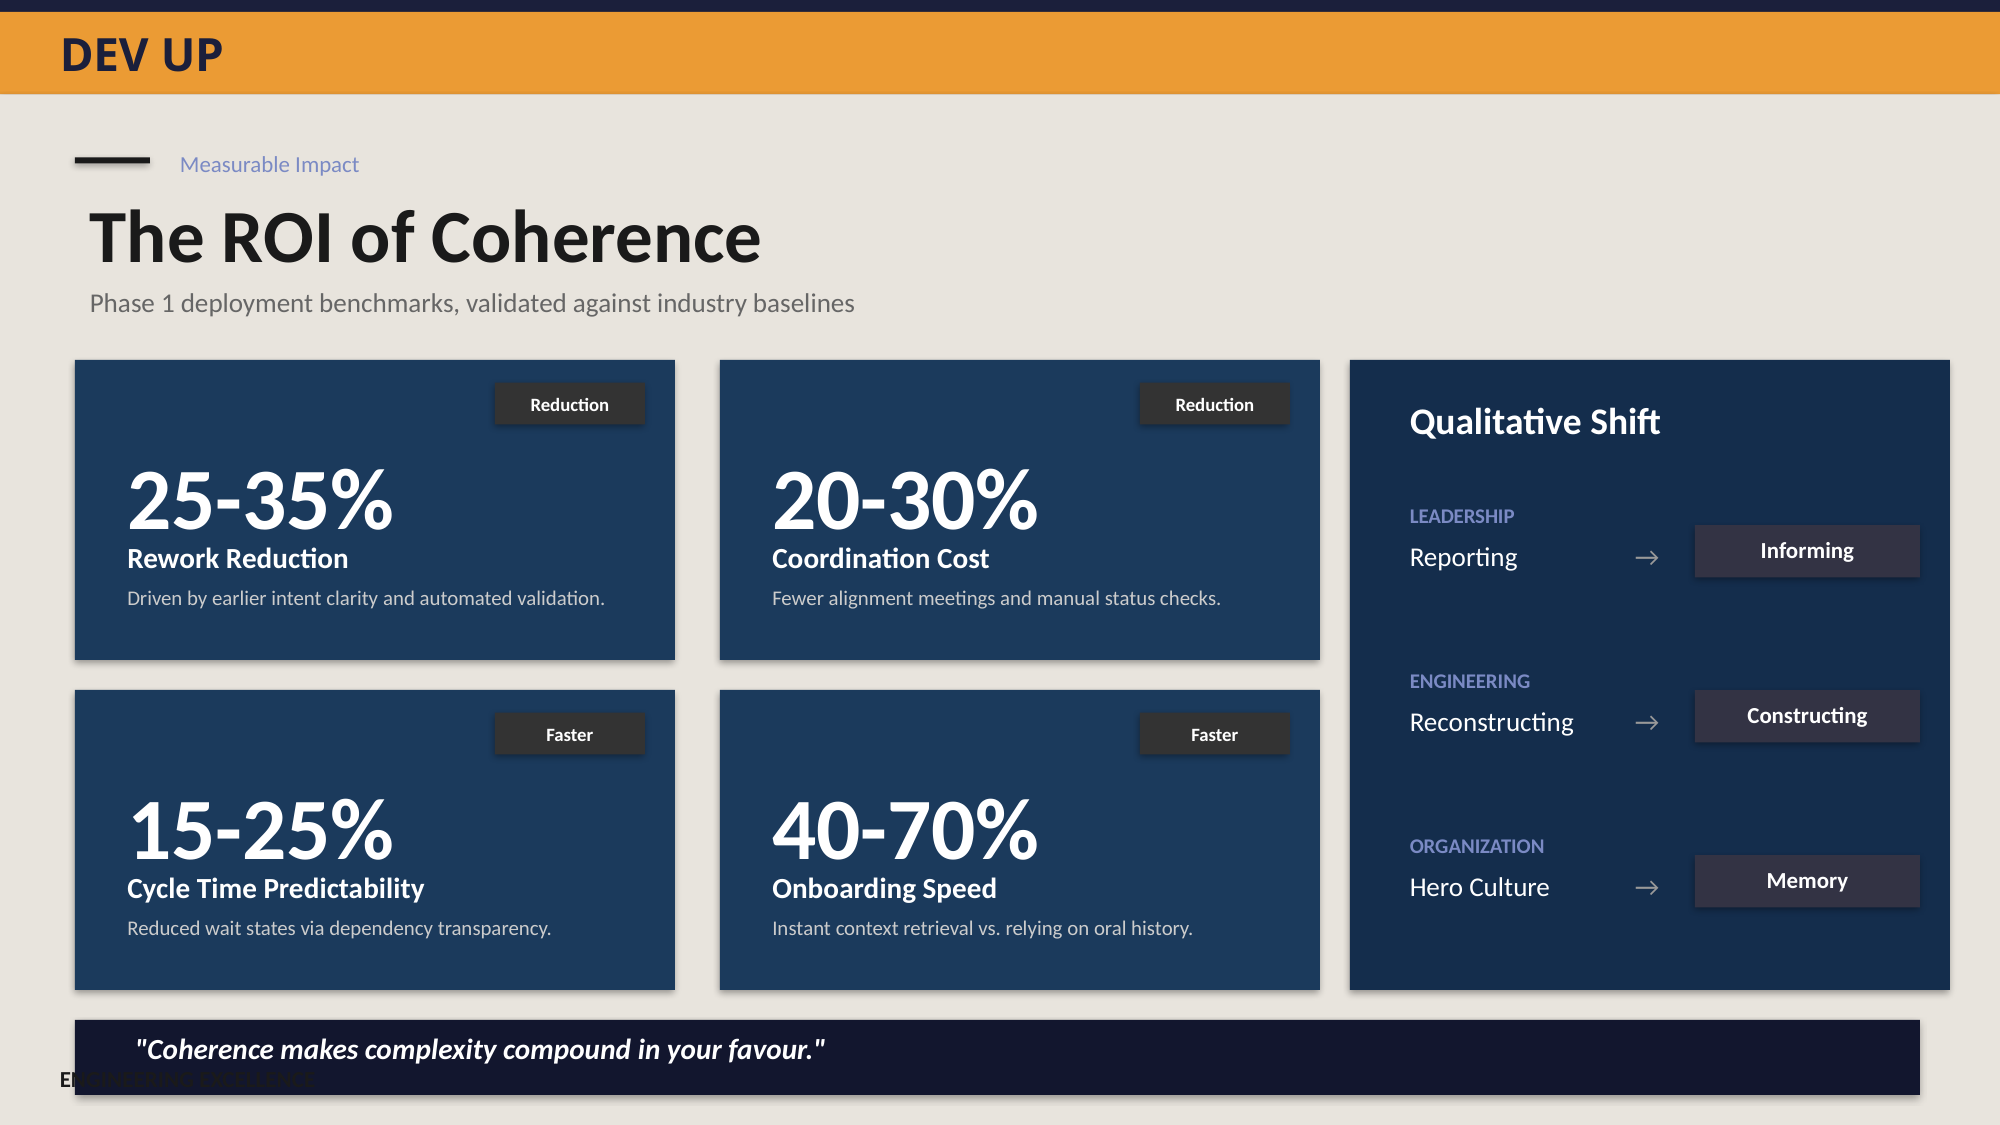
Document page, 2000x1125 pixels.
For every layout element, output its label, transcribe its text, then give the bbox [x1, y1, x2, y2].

text_box Reduced wait states via dependency transparency. [112, 907, 638, 968]
text_box Cycle Time Predictability [112, 862, 638, 907]
text_box Reporting [1394, 532, 1619, 578]
text_box → [1619, 532, 1689, 578]
text_box [494, 382, 646, 425]
text_box The ROI of Coherence [74, 179, 1275, 277]
text_box Onboarding Speed [757, 862, 1283, 907]
text_box ENGINEERING [1394, 659, 1920, 690]
text_box 40-70% [757, 764, 1283, 862]
text_box "Coherence makes complexity compound in your favour." [119, 1023, 1890, 1091]
text_box [0, 94, 2000, 1125]
text_box [494, 712, 646, 755]
text_box 20-30% [757, 434, 1283, 532]
text_box [1349, 359, 1951, 991]
text_box [1694, 524, 1921, 578]
text_box [0, 11, 2000, 94]
text_box Coordination Cost [757, 532, 1283, 577]
text_box 15-25% [112, 764, 638, 862]
text_box Reduction [1139, 385, 1290, 423]
text_box ENGINEERING EXCELLENCE [44, 1057, 645, 1110]
text_box [1694, 854, 1921, 908]
text_box LEADERSHIP [1394, 494, 1920, 525]
text_box Reconstructing [1394, 697, 1619, 743]
text_box Qualitative Shift [1394, 389, 1920, 450]
text_box Faster [1139, 715, 1290, 753]
text_box Informing [1694, 528, 1920, 576]
text_box [719, 359, 1321, 661]
text_box Driven by earlier intent clarity and automated validation. [112, 577, 638, 638]
text_box [74, 359, 676, 661]
text_box [1694, 689, 1921, 743]
text_box [0, 0, 2000, 10]
text_box [74, 157, 151, 164]
text_box Phase 1 deployment benchmarks, validated against industry baselines [74, 277, 1275, 330]
text_box Measurable Impact [164, 142, 765, 179]
text_box DEV UP [44, 18, 345, 86]
text_box Memory [1694, 858, 1920, 906]
text_box 25-35% [112, 434, 638, 532]
text_box Instant context retrieval vs. relying on oral history. [757, 907, 1283, 968]
text_box Reduction [494, 385, 645, 423]
text_box Faster [494, 715, 645, 753]
text_box [74, 1019, 1921, 1096]
text_box Constructing [1694, 693, 1920, 741]
text_box ORGANIZATION [1394, 824, 1920, 855]
text_box [74, 689, 676, 991]
text_box → [1619, 697, 1689, 743]
text_box [719, 689, 1321, 991]
text_box [1139, 712, 1291, 755]
text_box Fewer alignment meetings and manual status checks. [757, 577, 1283, 638]
text_box [1139, 382, 1291, 425]
text_box → [1619, 862, 1689, 908]
text_box Rework Reduction [112, 532, 638, 577]
text_box Hero Culture [1394, 862, 1619, 908]
